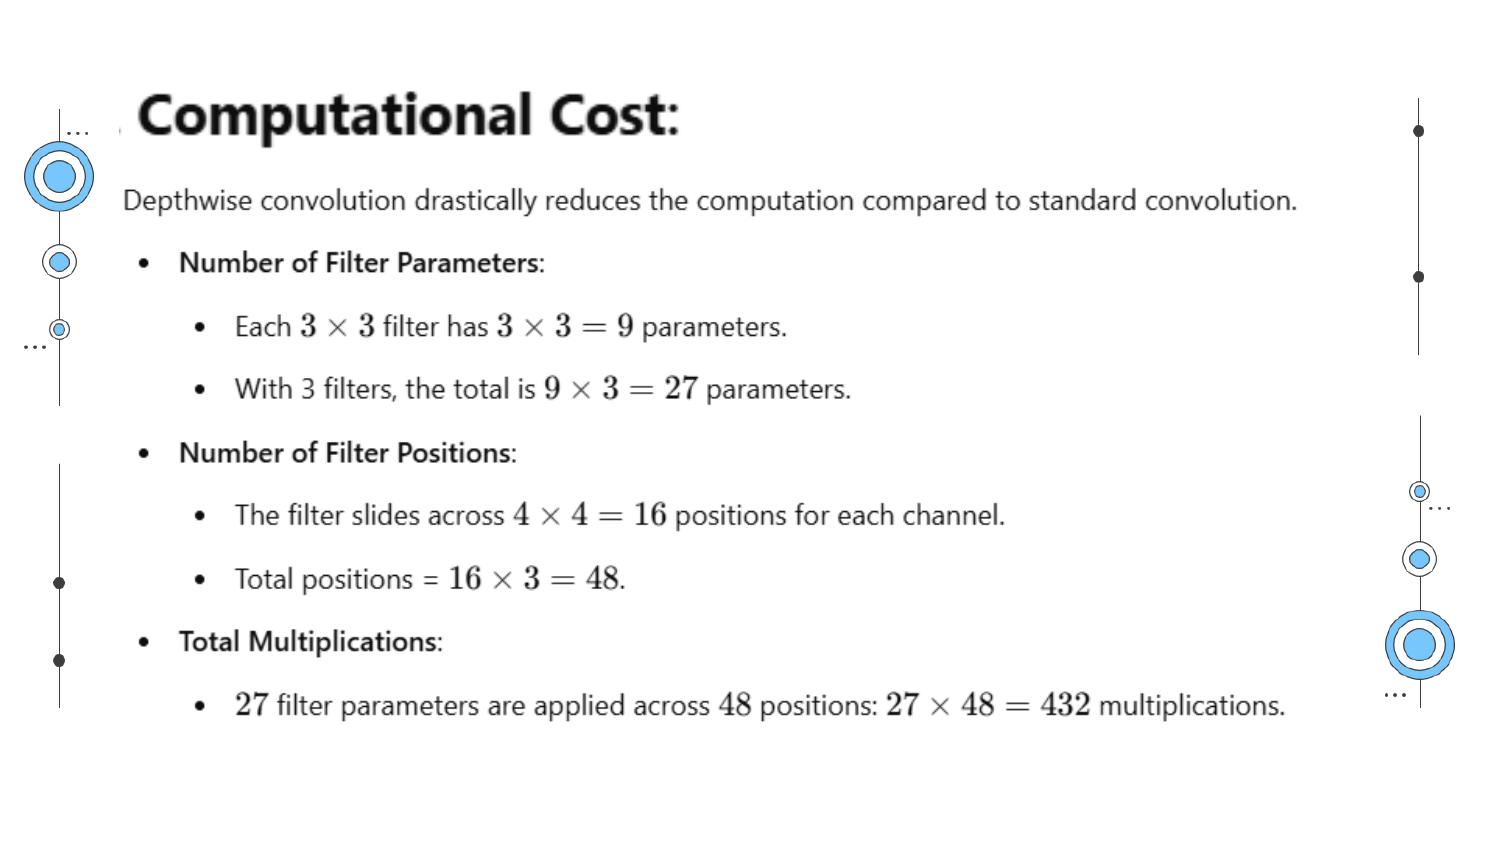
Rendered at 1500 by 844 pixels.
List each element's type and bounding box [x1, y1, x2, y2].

picture [0, 108, 111, 708]
picture [119, 62, 1475, 773]
